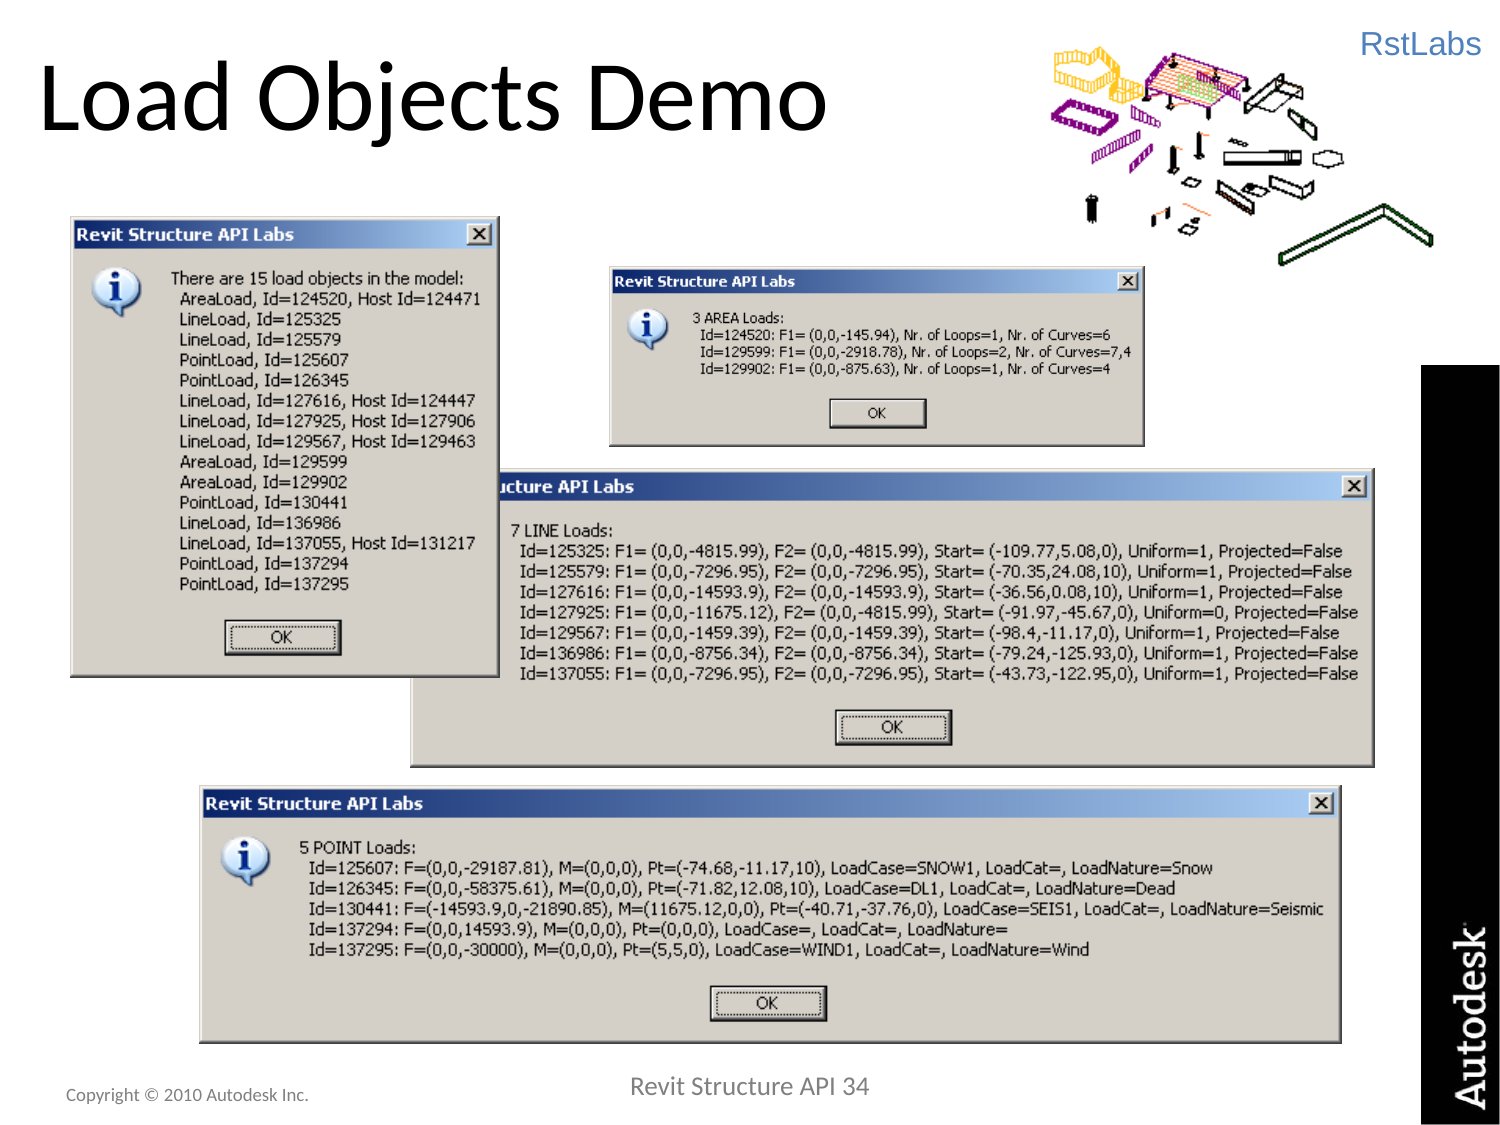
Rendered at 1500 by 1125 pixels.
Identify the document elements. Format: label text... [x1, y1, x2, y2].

picture [1420, 365, 1500, 1125]
picture [1042, 39, 1458, 294]
title Load Objects Demo [23, 23, 1151, 144]
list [609, 266, 1145, 447]
picture [70, 215, 1375, 768]
text_box RstLabs [1151, 22, 1483, 63]
picture [198, 785, 1342, 1044]
